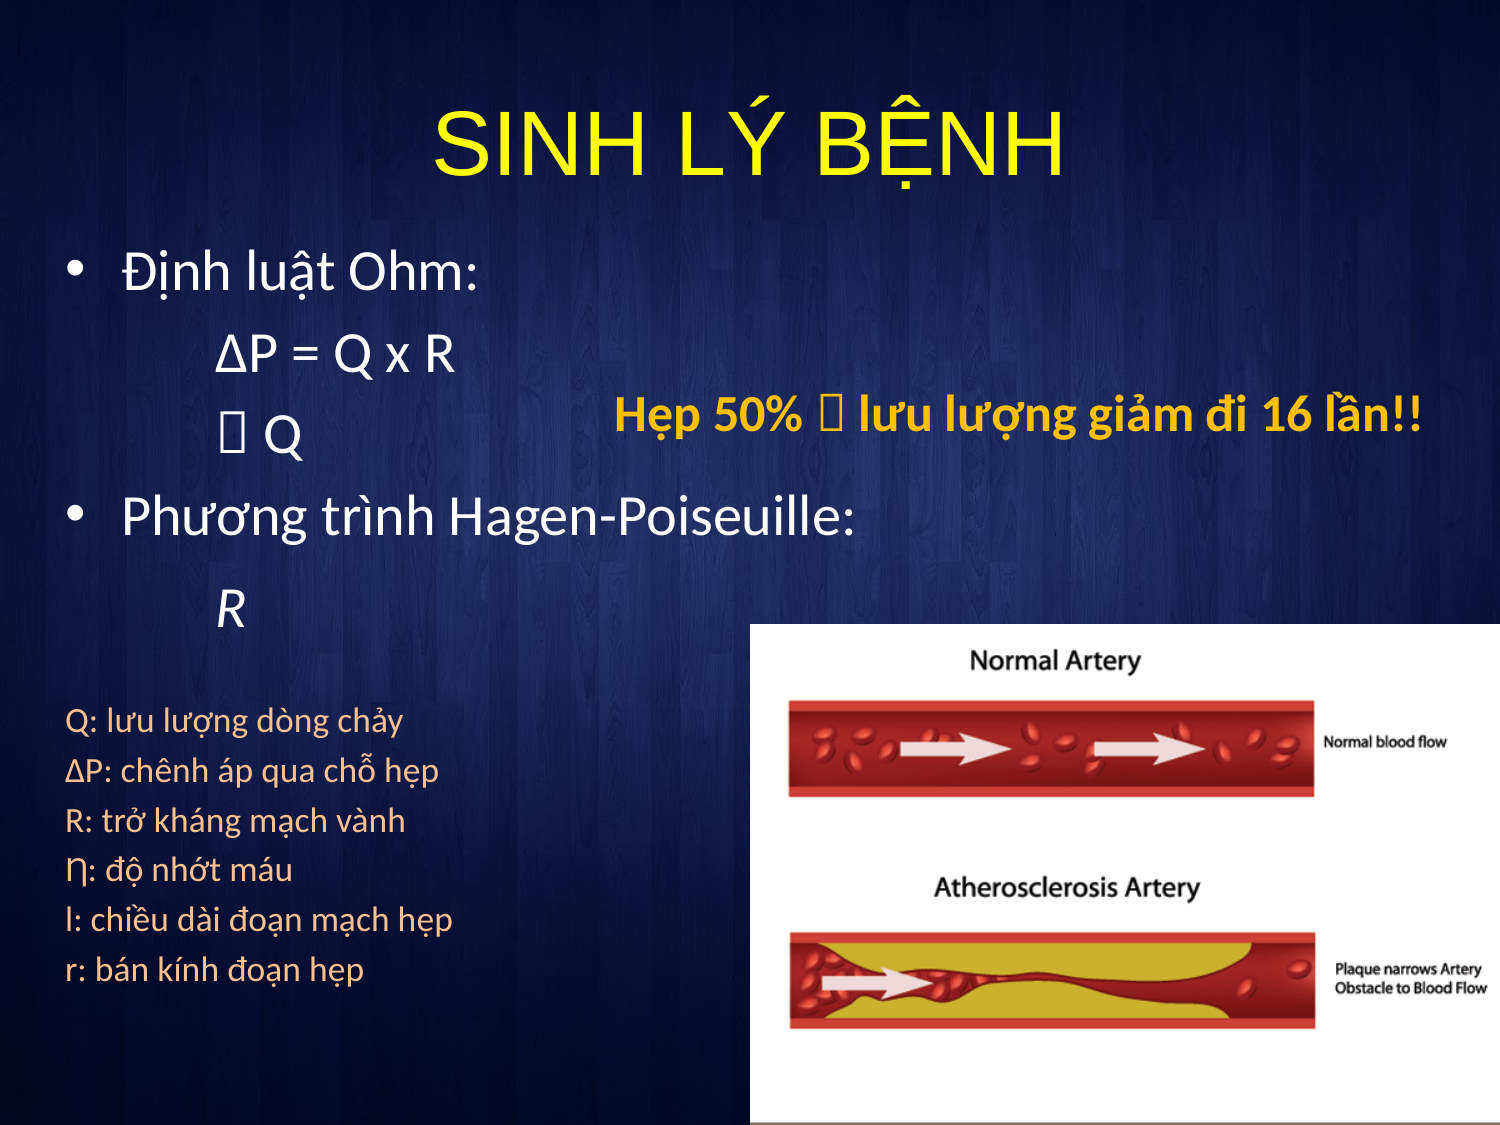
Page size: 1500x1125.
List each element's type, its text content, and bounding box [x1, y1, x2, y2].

picture [0, 0, 1500, 1125]
title SINH LÝ BỆNH [75, 45, 1425, 233]
text_box Hẹp 50%  lưu lượng giảm đi 16 lần!! [600, 371, 1475, 449]
